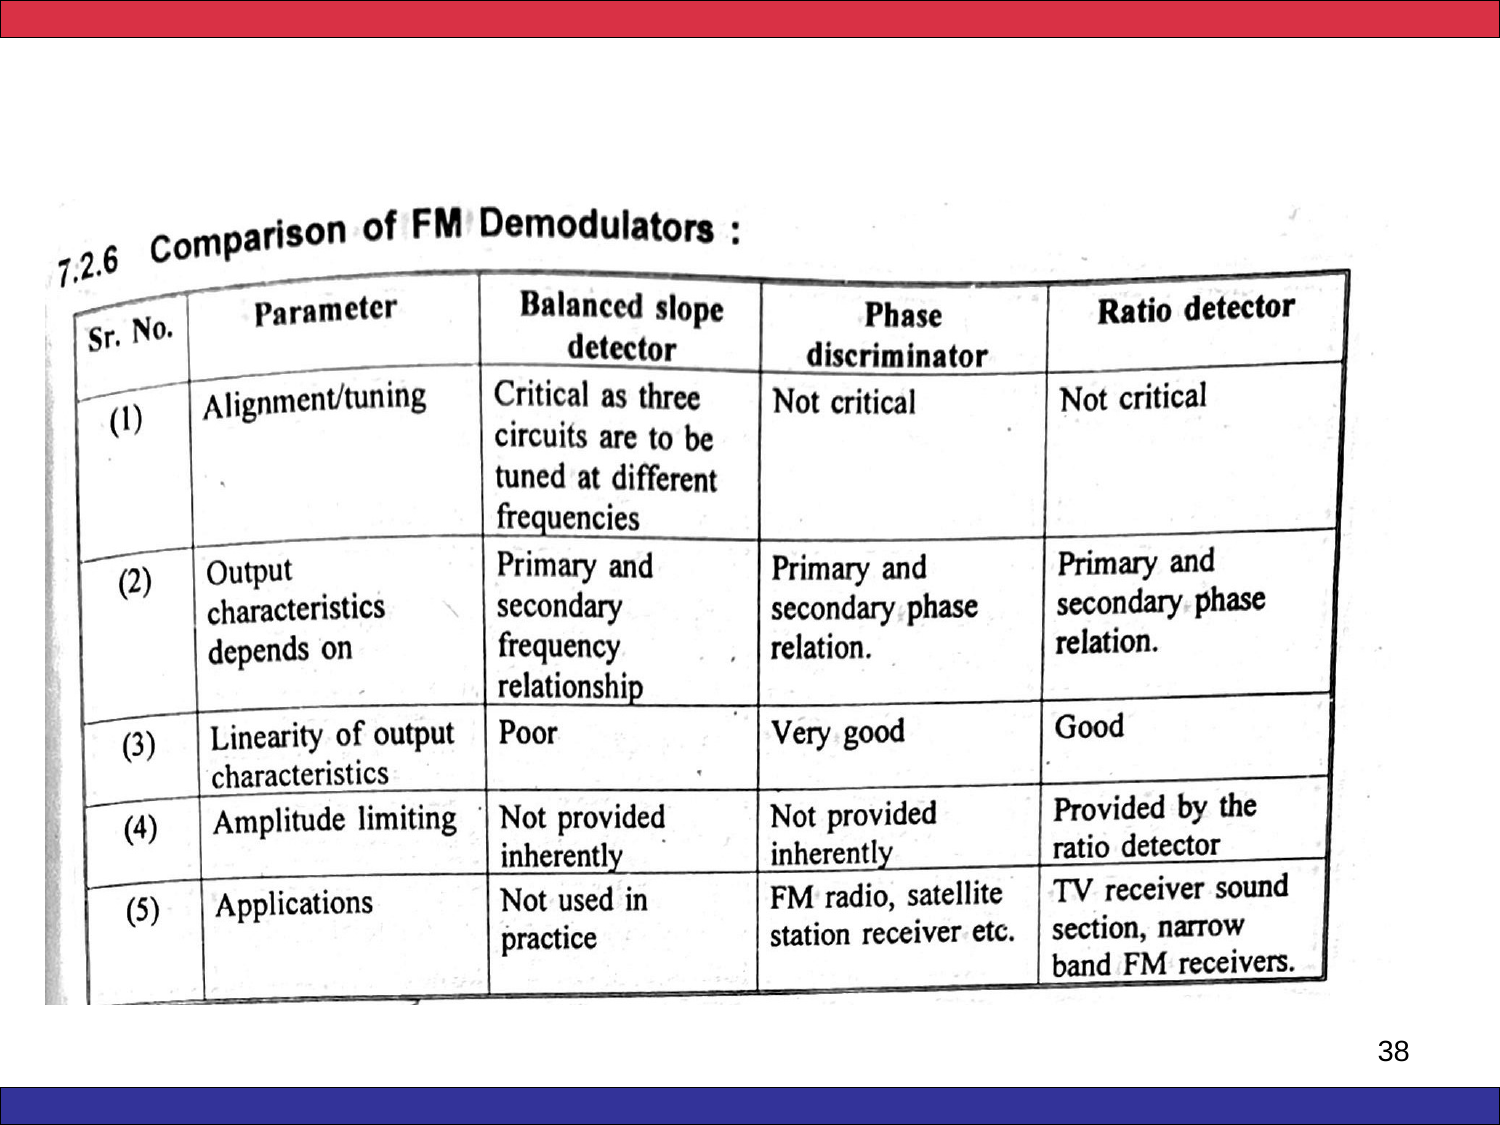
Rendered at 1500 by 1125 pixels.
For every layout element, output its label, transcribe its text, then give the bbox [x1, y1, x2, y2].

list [44, 199, 1391, 1006]
slide_number 38 [1074, 1024, 1425, 1103]
